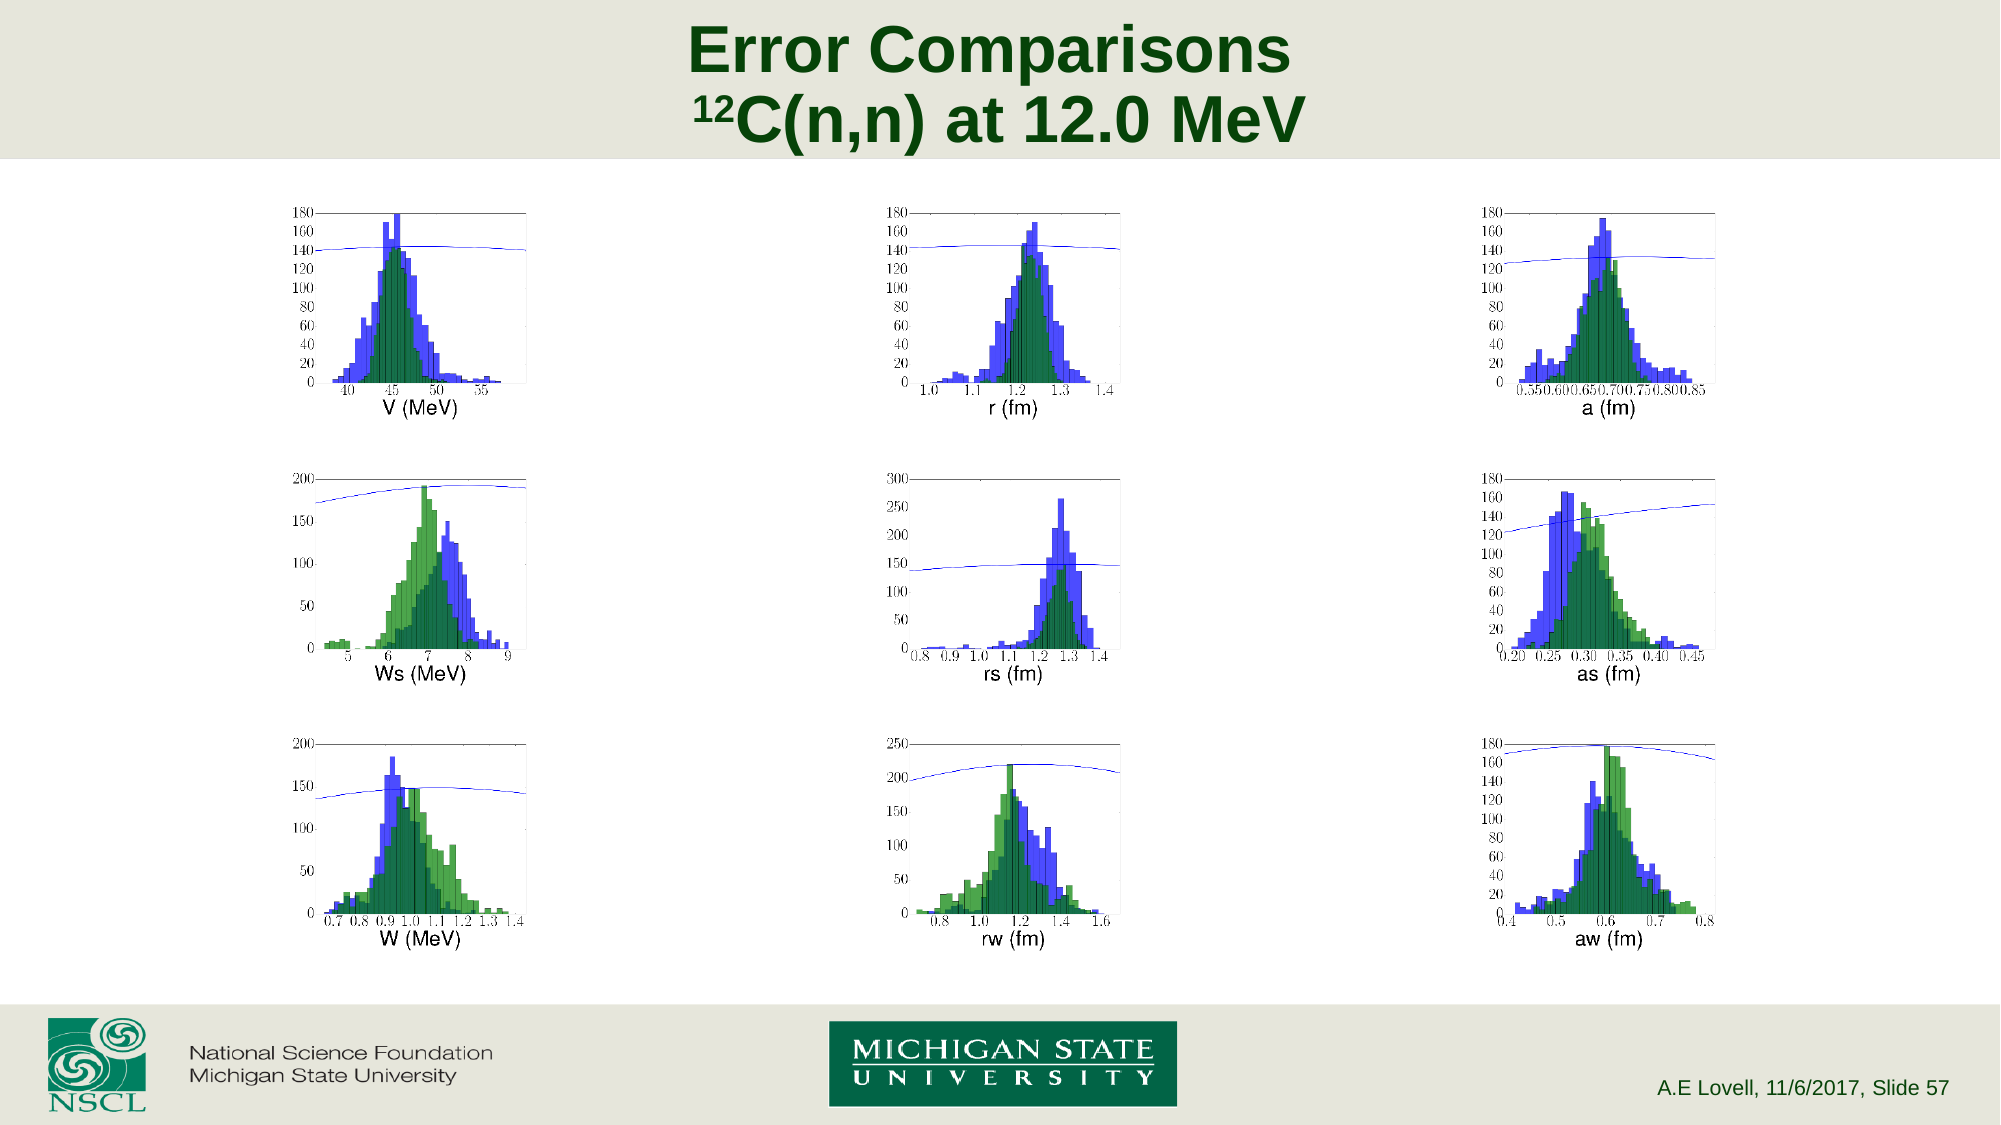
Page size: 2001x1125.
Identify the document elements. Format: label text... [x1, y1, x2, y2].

picture [0, 0, 2000, 1125]
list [1444, 202, 1745, 428]
title Error Comparisons 12C(n,n) at 12.0 MeV [95, 12, 1905, 162]
